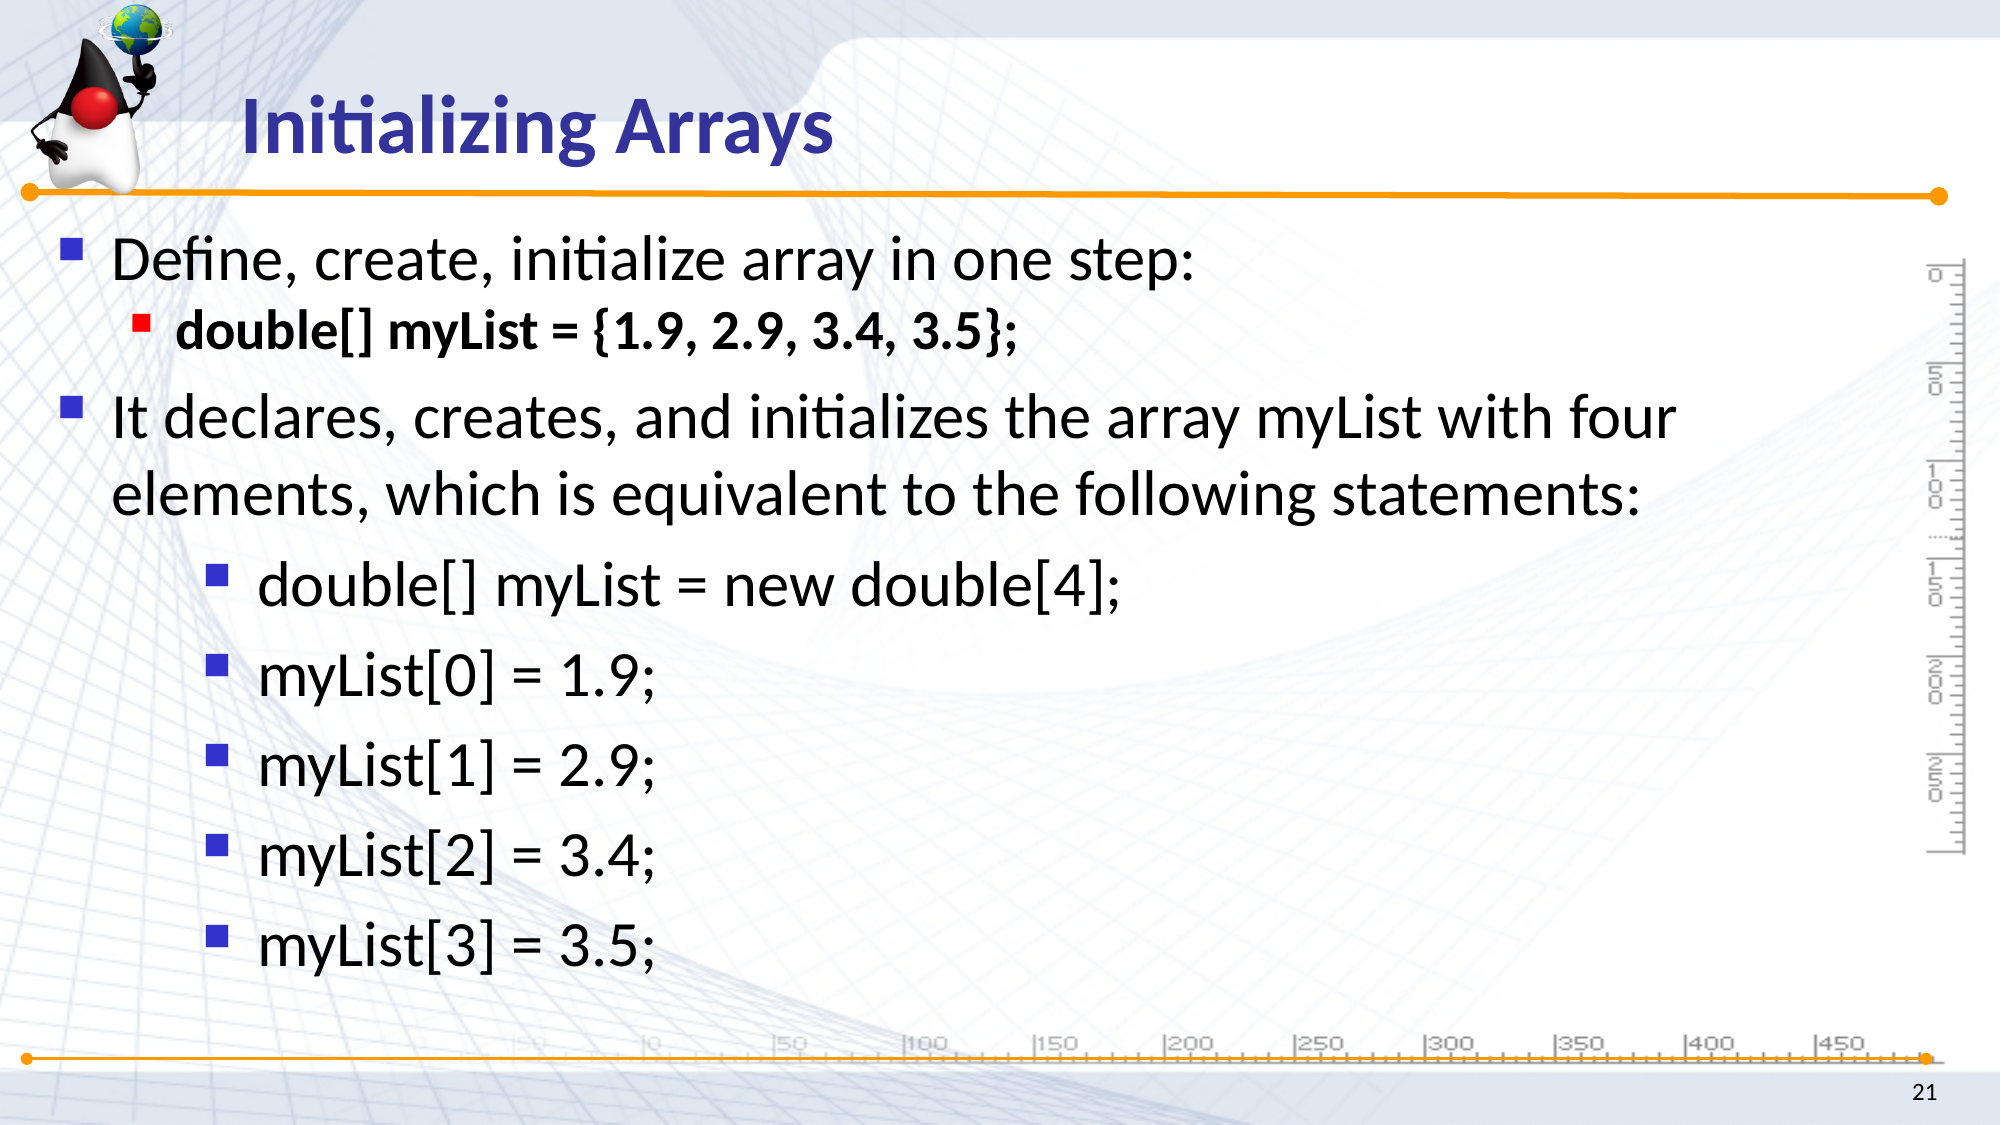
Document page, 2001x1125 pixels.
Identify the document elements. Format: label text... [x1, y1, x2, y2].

list Define, create, initialize array in one step: double[] myList = {1.9, 2.9, 3.4, 3.5}; It declares, creates, and initializes the array myList with four elements, which is equivalent to the following statements: double[] myList = new double[4]; myList[0] = 1.9; myList[1] = 2.9; myList[2] = 3.4; myList[3] = 3.5; [48, 207, 1950, 1000]
picture [0, 0, 2000, 1125]
title Initializing Arrays [232, 8, 1957, 179]
slide_number 21 [1902, 1071, 1946, 1114]
